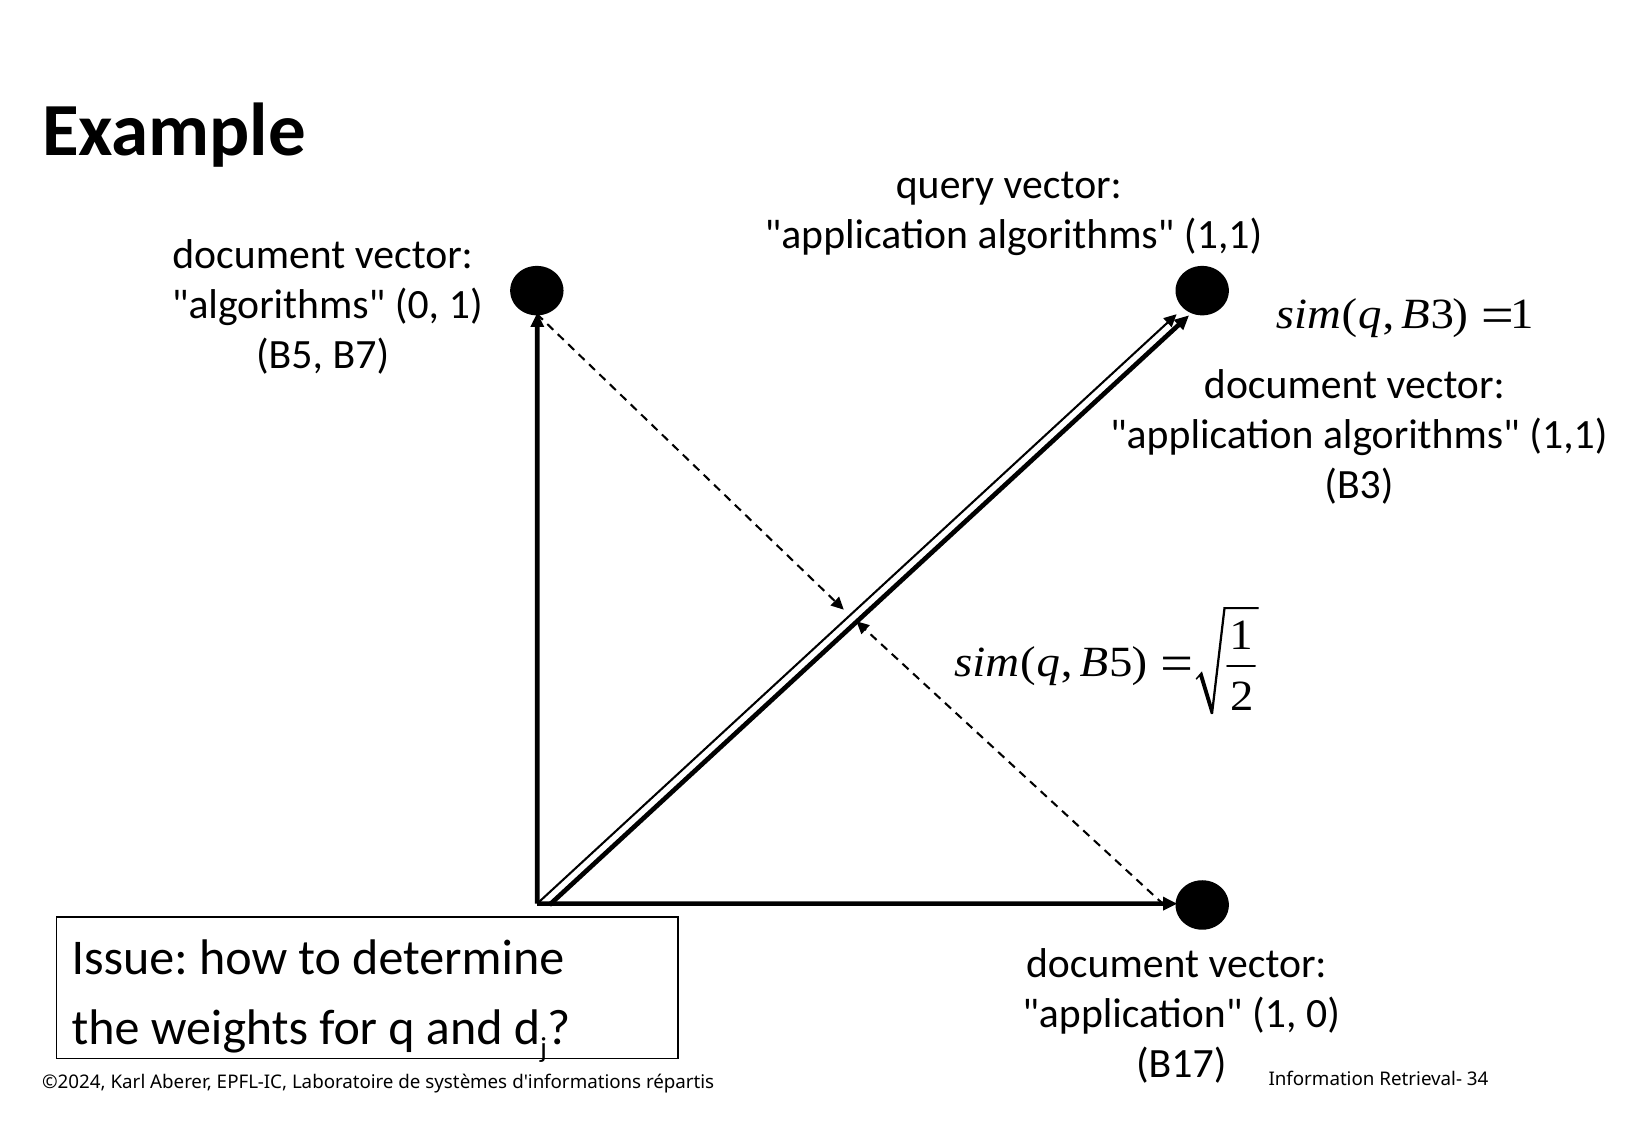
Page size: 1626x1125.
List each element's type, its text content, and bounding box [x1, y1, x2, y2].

text_box [1152, 315, 1189, 349]
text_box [946, 597, 1271, 724]
text_box [531, 315, 544, 902]
text_box document vector: "application" (1, 0) (B17) [1007, 928, 1356, 1094]
text_box document vector: "algorithms" (0, 1) (B5, B7) [156, 219, 499, 385]
text_box [1138, 314, 1177, 349]
text_box [830, 596, 844, 610]
footer ©2024, Karl Aberer, EPFL-IC, Laboratoire de systèmes d'informations répartis [26, 1062, 1071, 1101]
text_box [1267, 289, 1538, 348]
text_box query vector: "application algorithms" (1,1) [749, 148, 1278, 264]
text_box [511, 266, 563, 315]
text_box document vector: "application algorithms" (1,1) (B3) [1094, 349, 1624, 515]
text_box [857, 621, 870, 635]
title Example [27, 50, 1504, 200]
text_box Issue: how to determine the weights for q and dj? [56, 916, 679, 1059]
text_box [1164, 897, 1176, 910]
text_box [1176, 881, 1228, 929]
text_box [1176, 266, 1228, 315]
